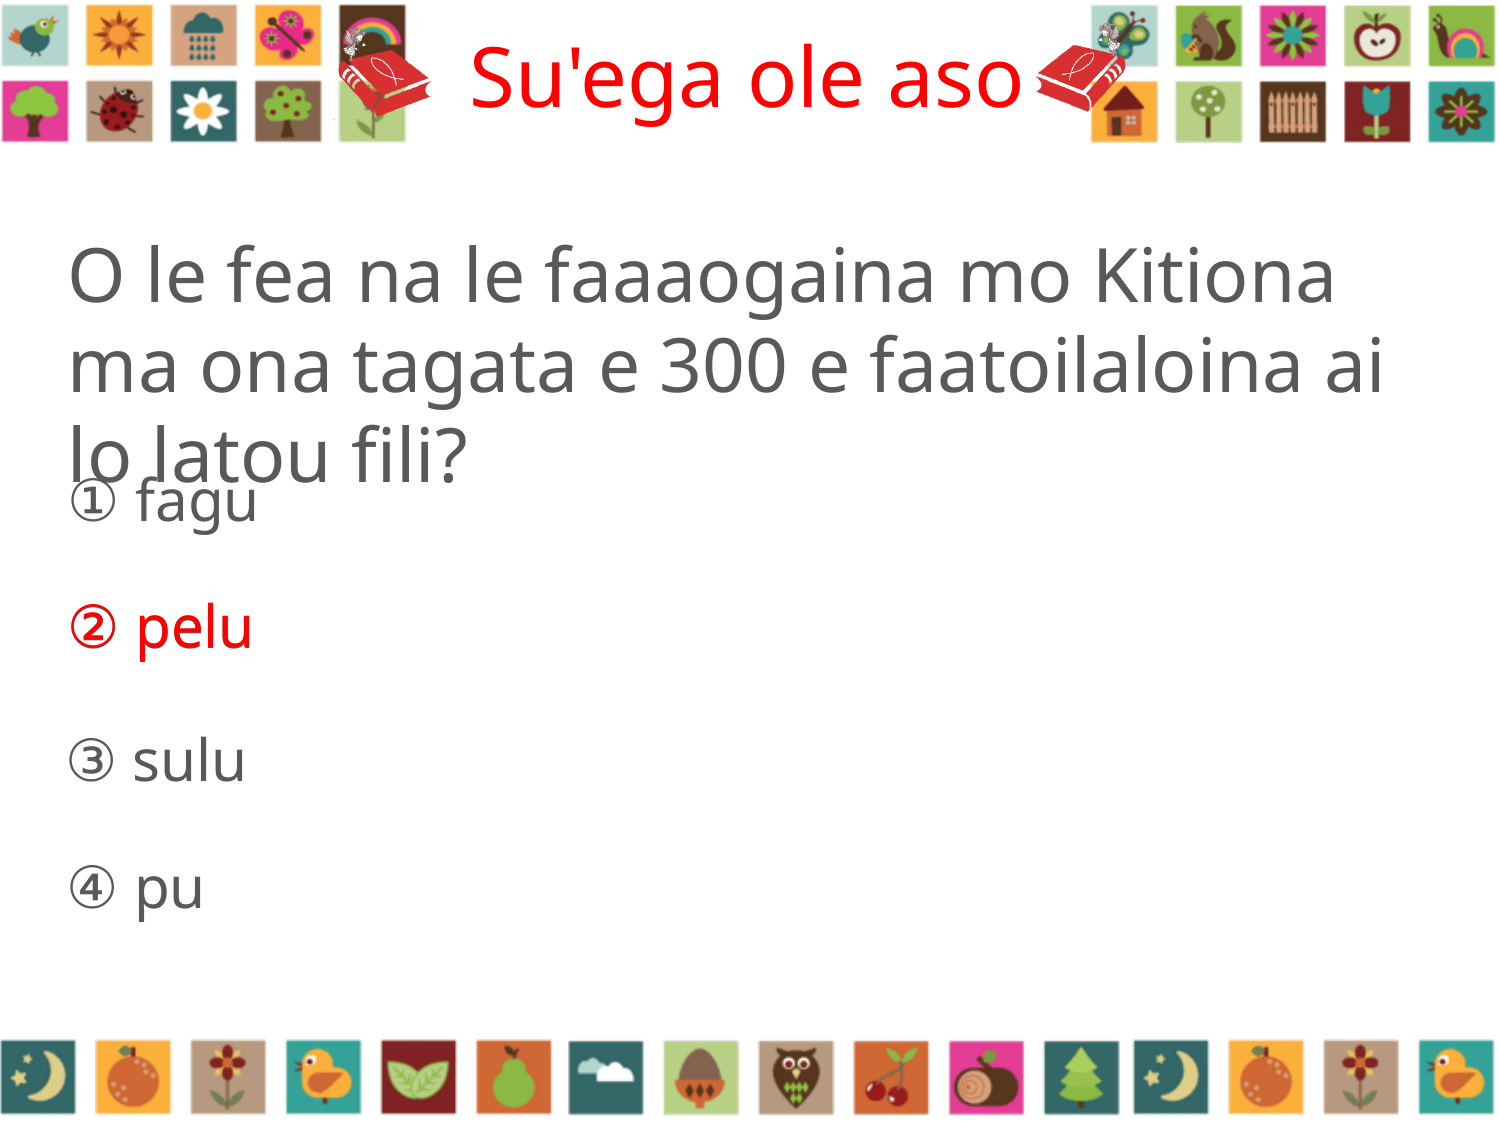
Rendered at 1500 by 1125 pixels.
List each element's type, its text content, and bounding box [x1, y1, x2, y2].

text_box ③ sulu [50, 716, 1480, 801]
picture [0, 3, 463, 150]
text_box ① fagu [53, 456, 1436, 541]
text_box Su'ega ole aso [425, 16, 1078, 131]
text_box O le fea na le faaaogaina mo Kitiona ma ona tagata e 300 e faatoilaloina ai lo latou fili? [53, 219, 1436, 456]
text_box ④ pu [51, 842, 1482, 928]
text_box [0, 1028, 1500, 1118]
text_box ② pelu [53, 581, 1483, 667]
picture [1003, 3, 1500, 150]
